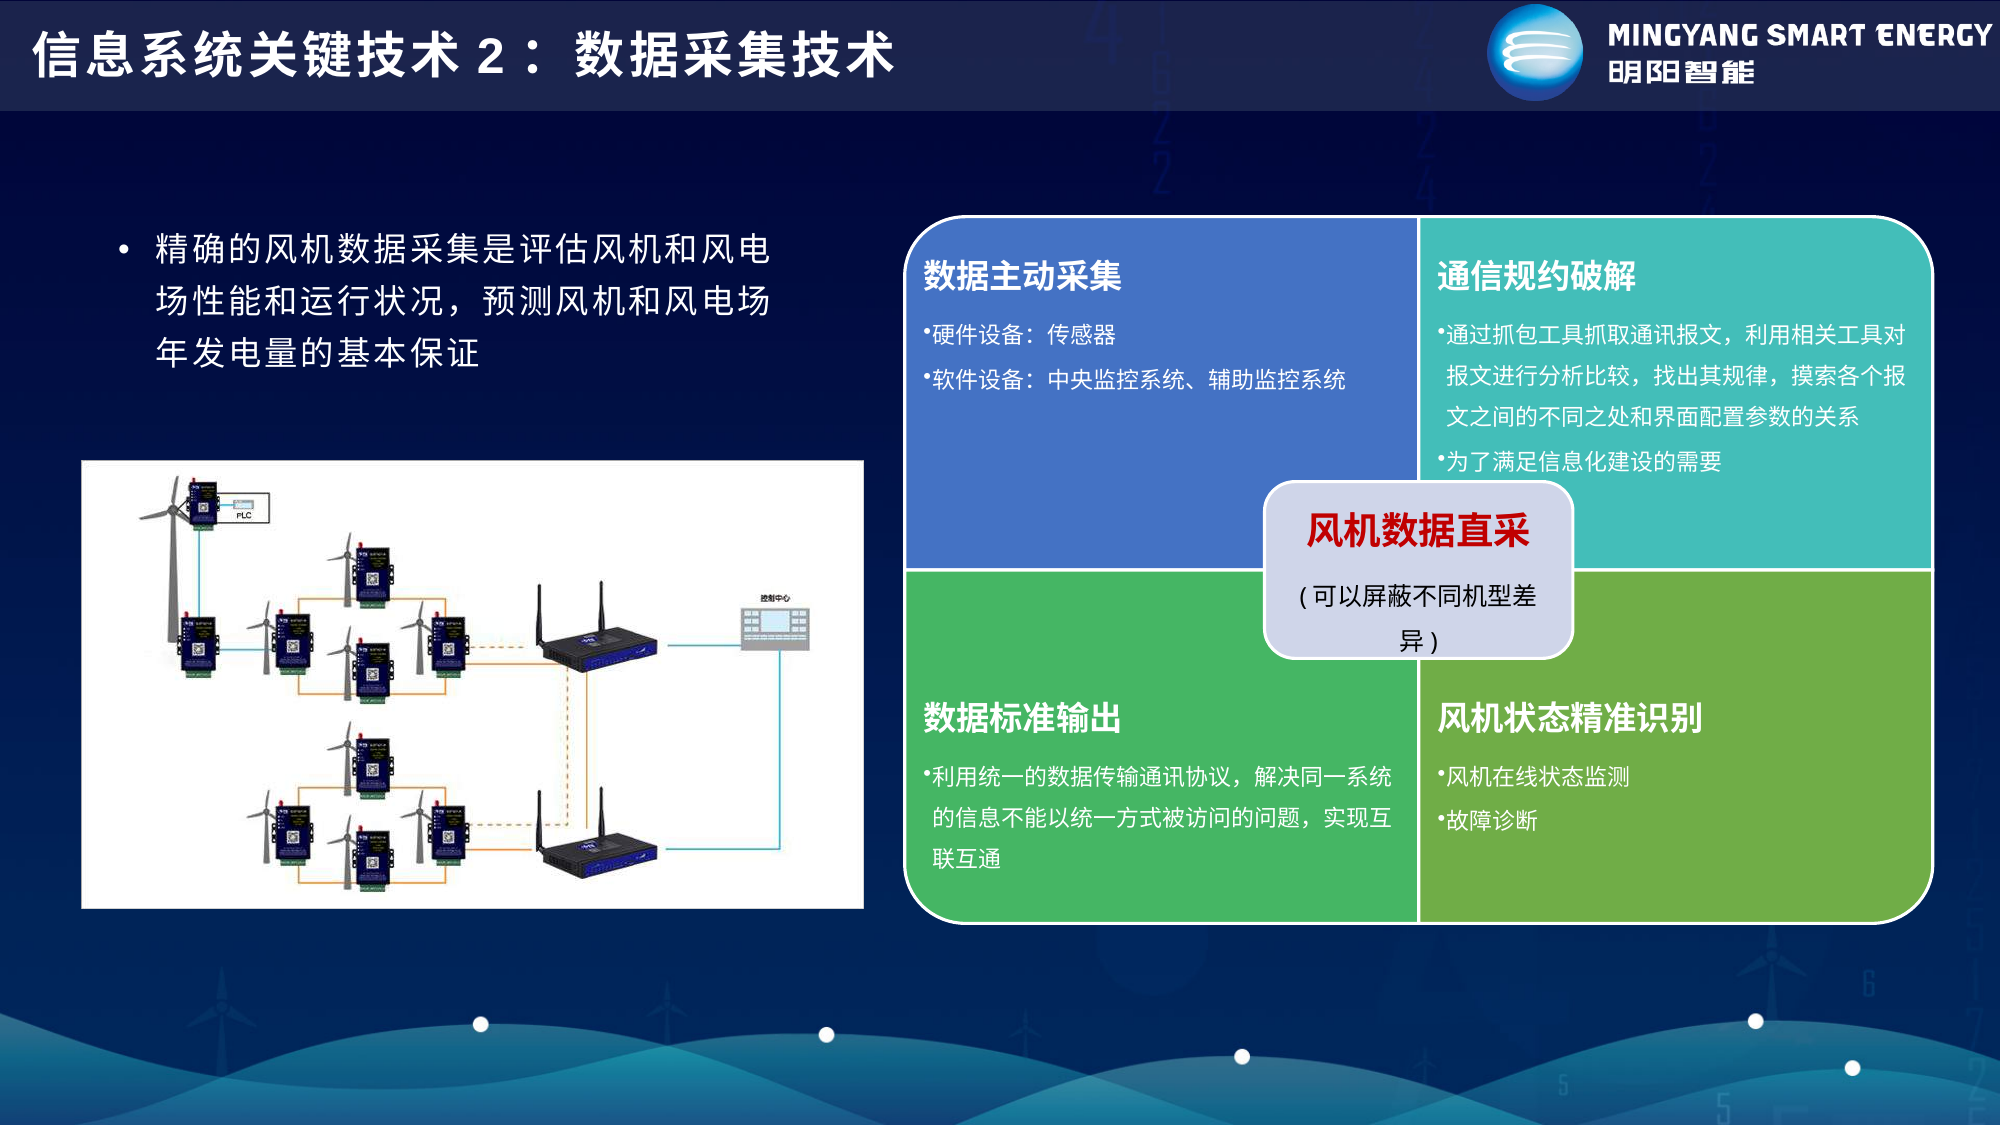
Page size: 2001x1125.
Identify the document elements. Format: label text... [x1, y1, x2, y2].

picture [1795, 4, 1993, 101]
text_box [904, 216, 1933, 924]
list 精确的风机数据采集是评估风机和风电场性能和运行状况，预测风机和风电场年发电量的基本保证 [101, 216, 822, 460]
picture [0, 111, 2000, 1125]
title 信息系统关键技术2：数据采集技术 [14, 0, 1795, 107]
